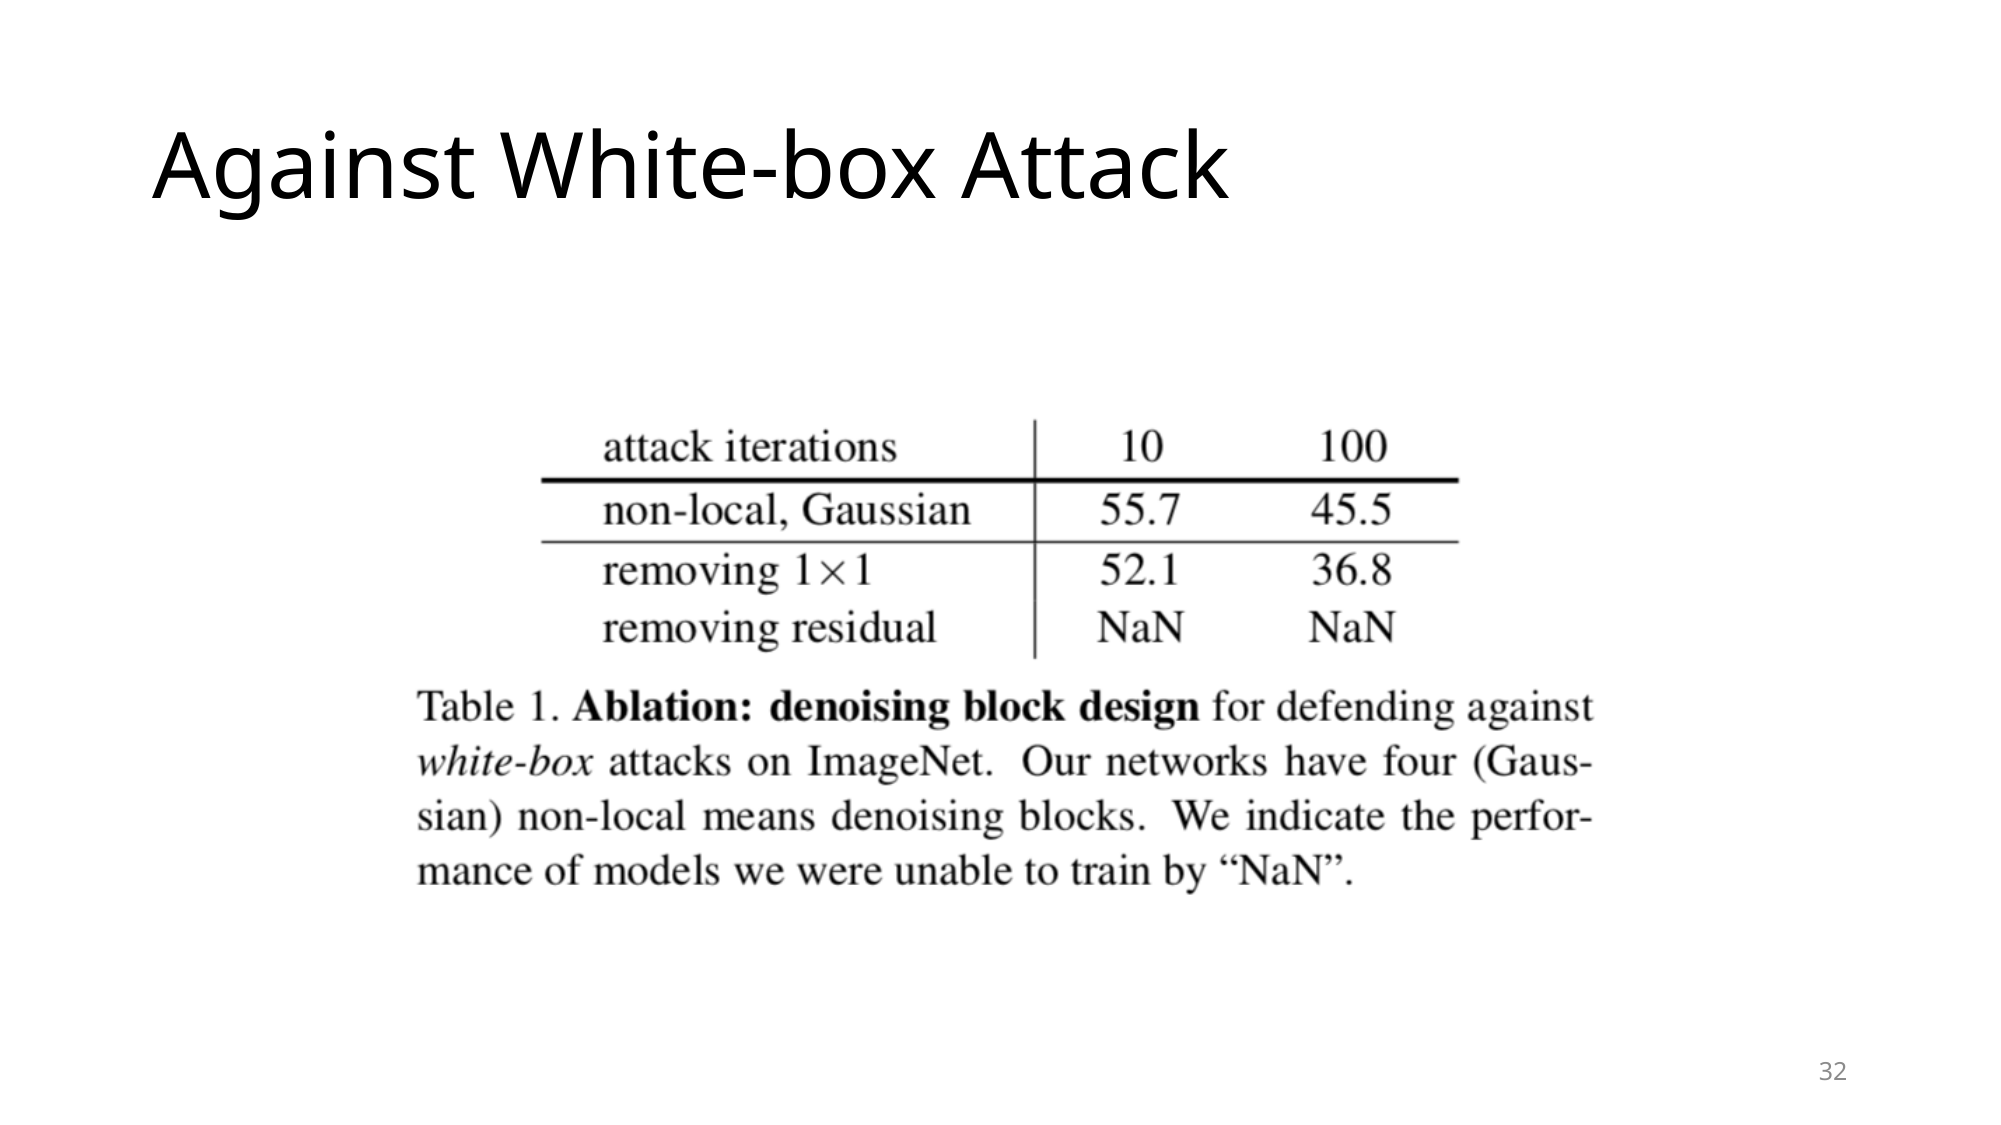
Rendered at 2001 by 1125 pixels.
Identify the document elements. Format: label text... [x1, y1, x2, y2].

slide_number 32 [1412, 1042, 1863, 1103]
title Against White-box Attack [137, 59, 1863, 278]
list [391, 400, 1609, 899]
